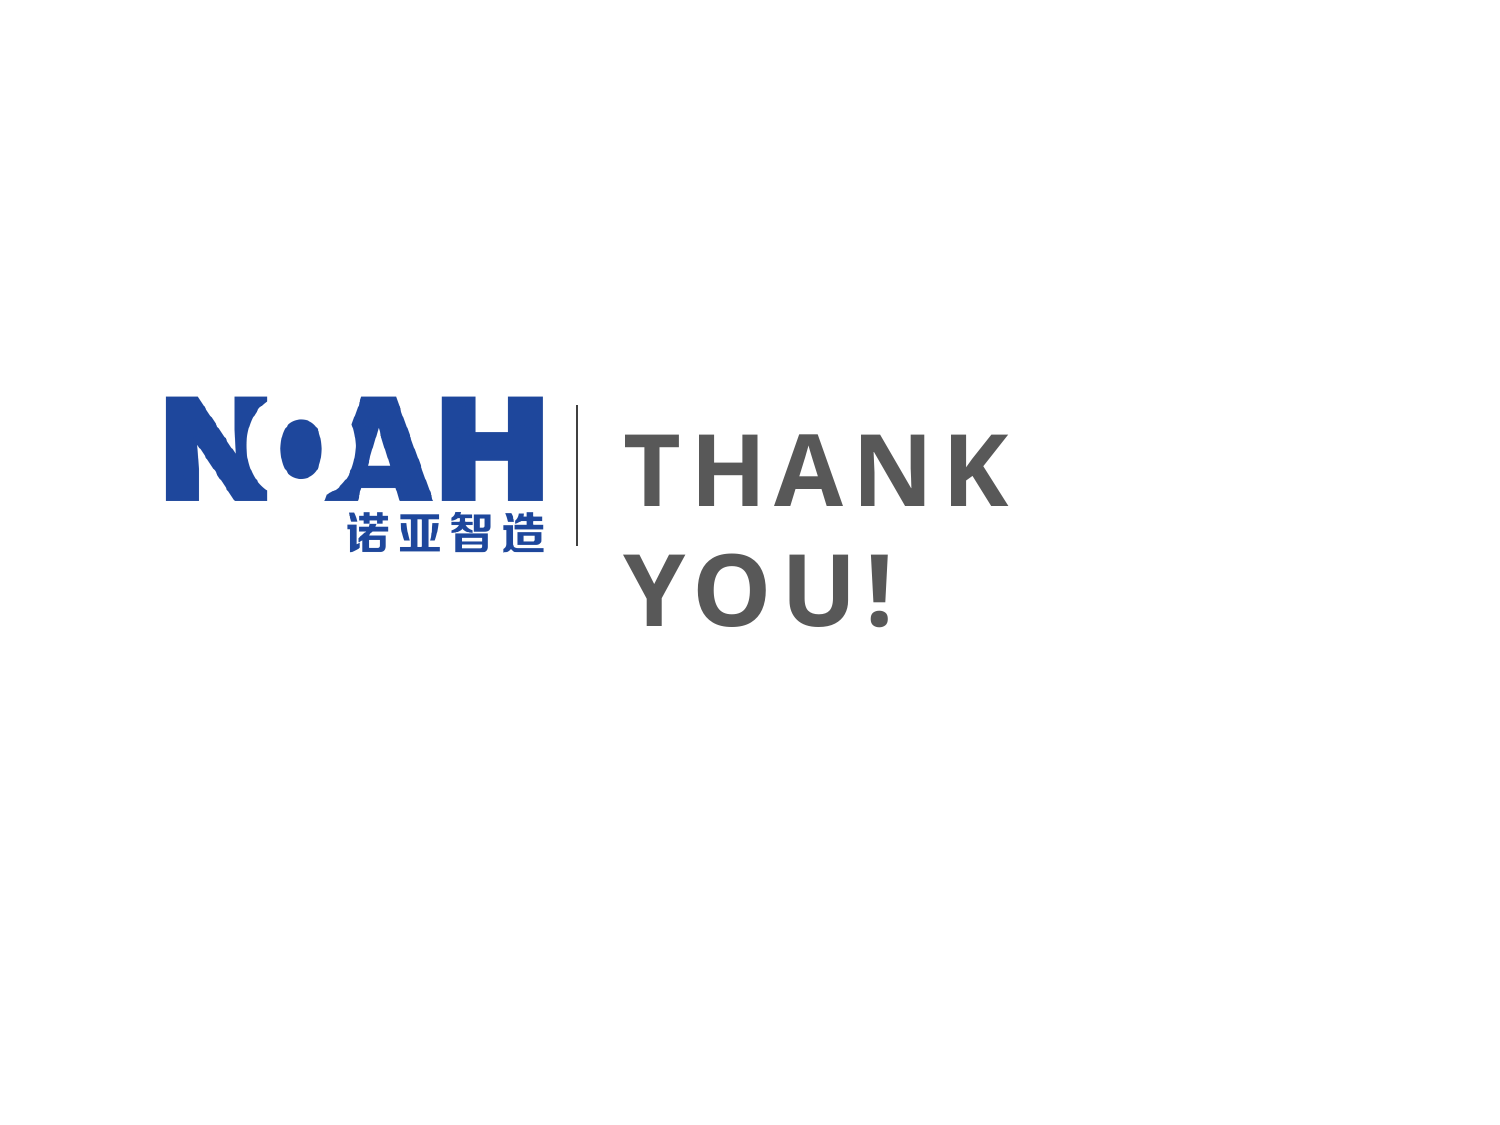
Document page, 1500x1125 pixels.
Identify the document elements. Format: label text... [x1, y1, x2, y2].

picture [165, 396, 544, 554]
title THANK YOU! [621, 404, 1258, 647]
